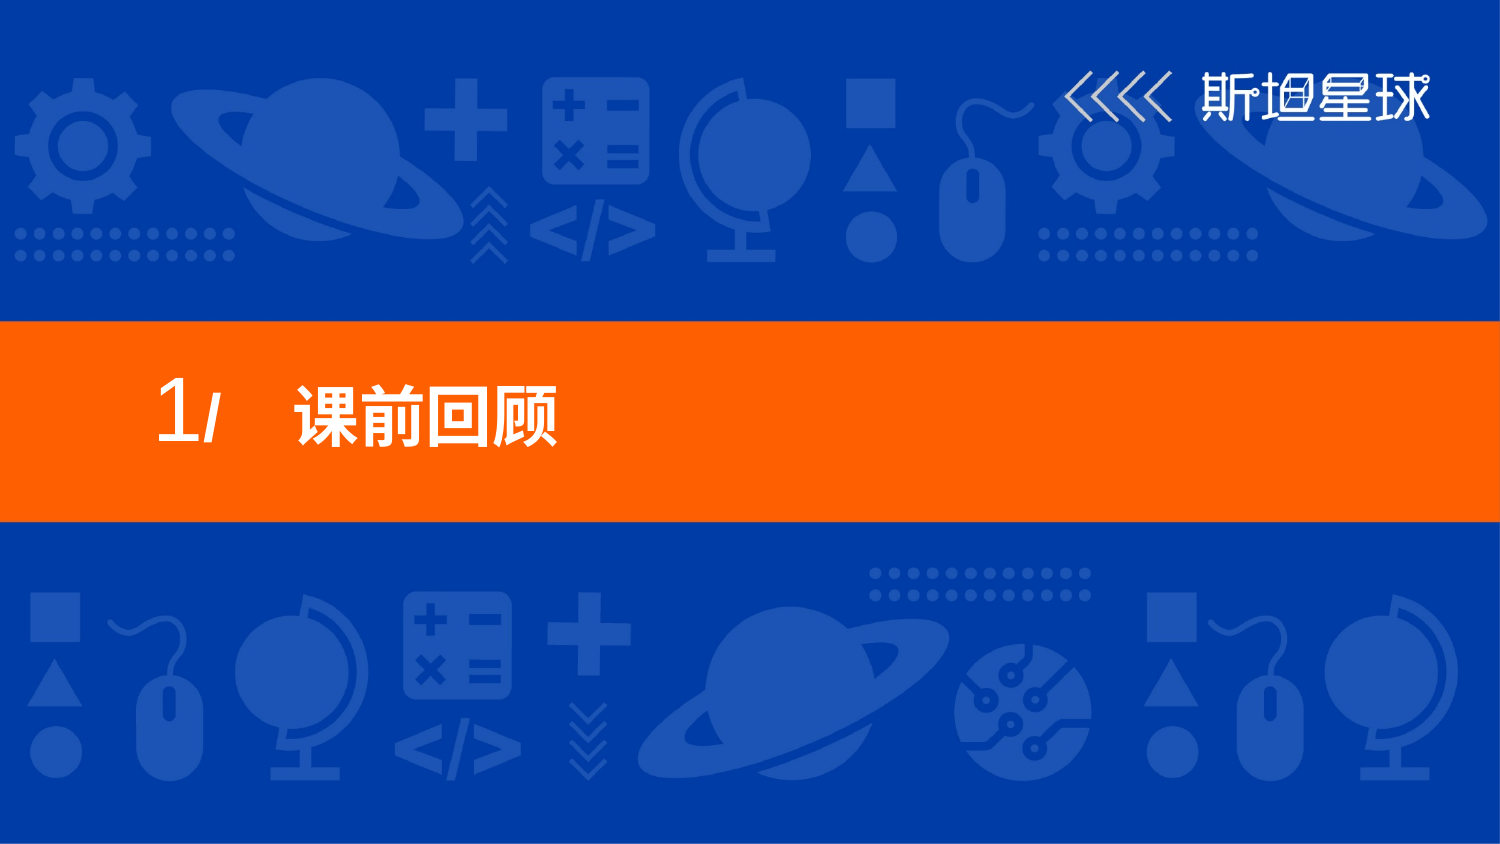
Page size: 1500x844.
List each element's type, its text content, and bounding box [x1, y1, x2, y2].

text_box 1/ 课前回顾 [137, 350, 1218, 488]
picture [0, 0, 1500, 844]
